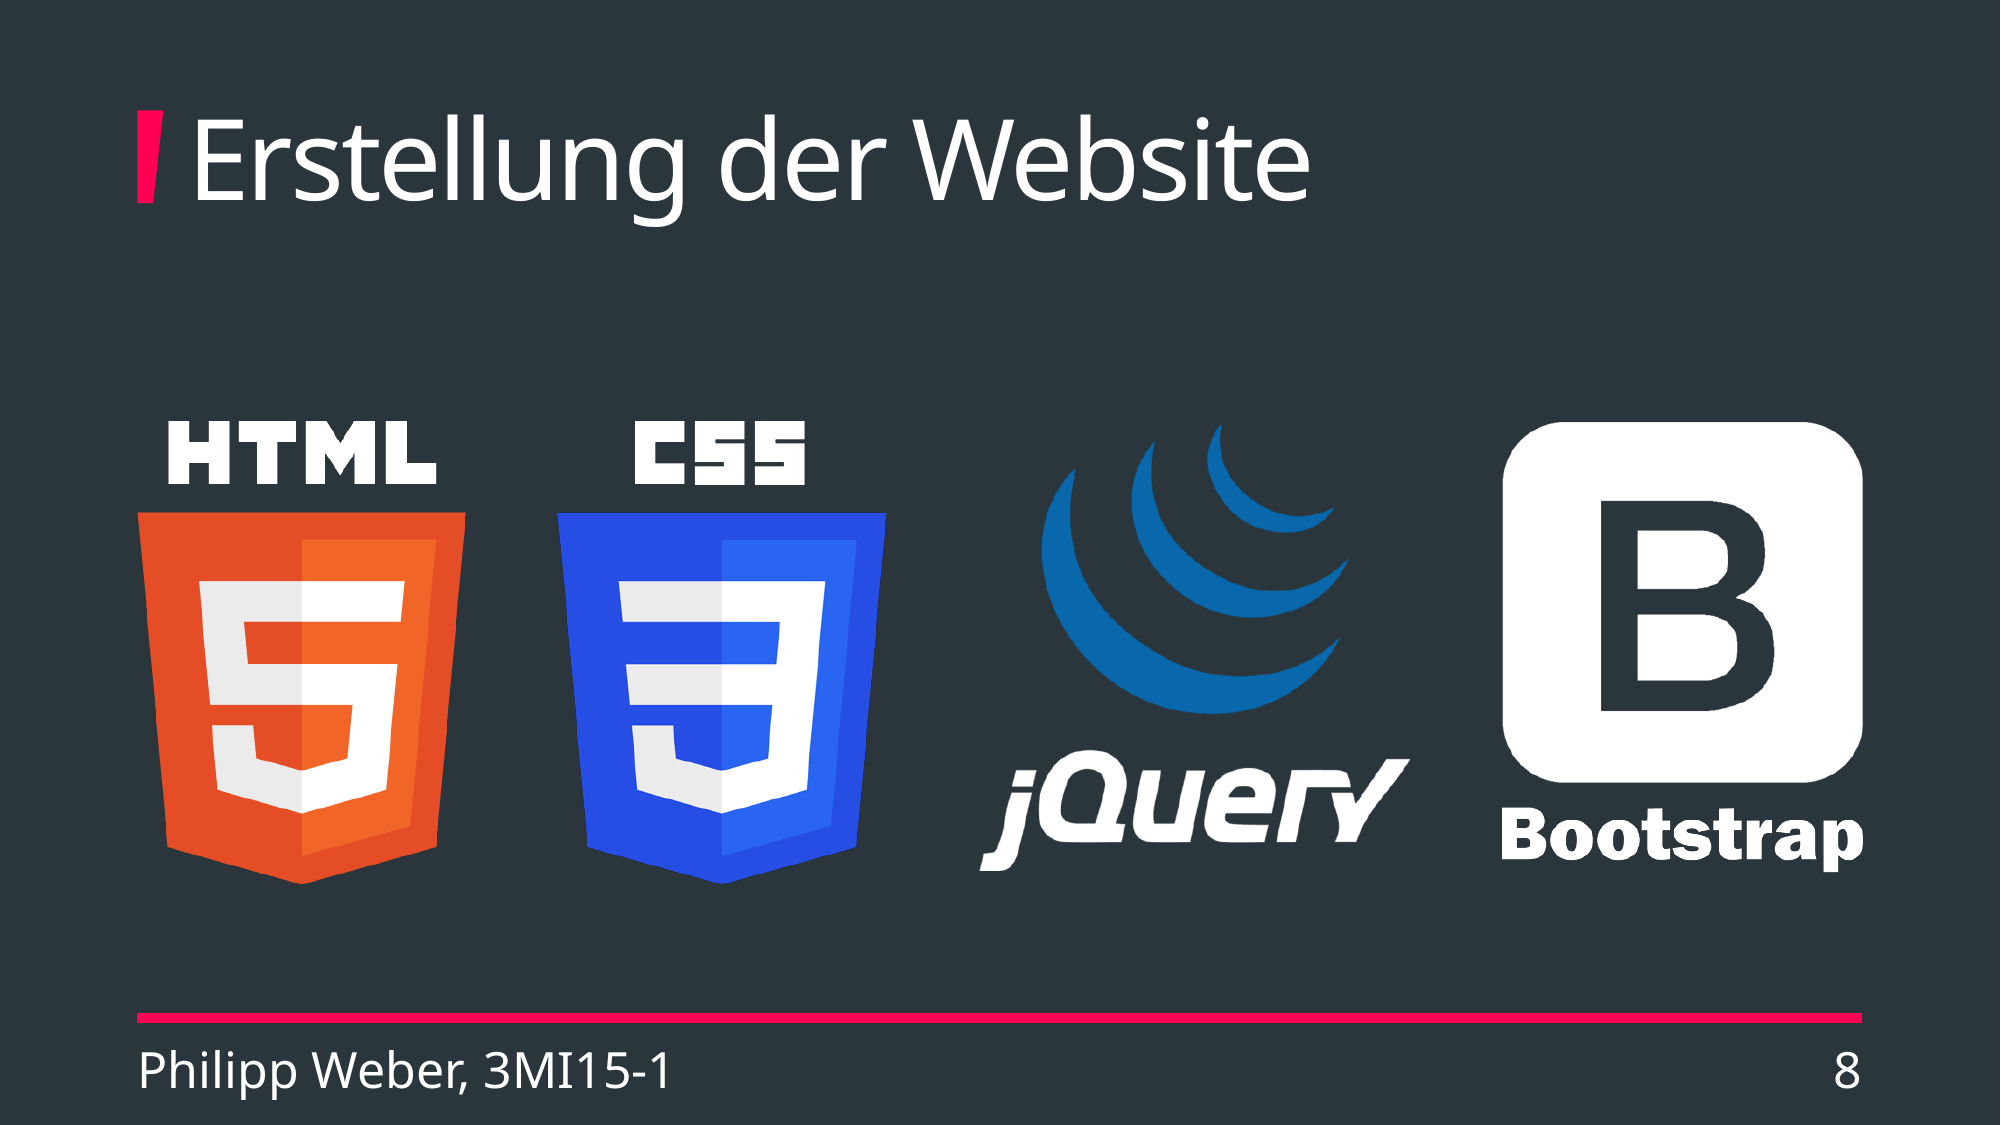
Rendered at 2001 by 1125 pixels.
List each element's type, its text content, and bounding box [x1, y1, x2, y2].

picture [970, 423, 1418, 872]
slide_number 8 [1412, 1042, 1863, 1103]
picture [557, 421, 886, 884]
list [137, 421, 466, 884]
title Erstellung der Website [172, 55, 1898, 273]
picture [1502, 422, 1863, 883]
footer Philipp Weber, 3MI15-1 [137, 1042, 1338, 1103]
